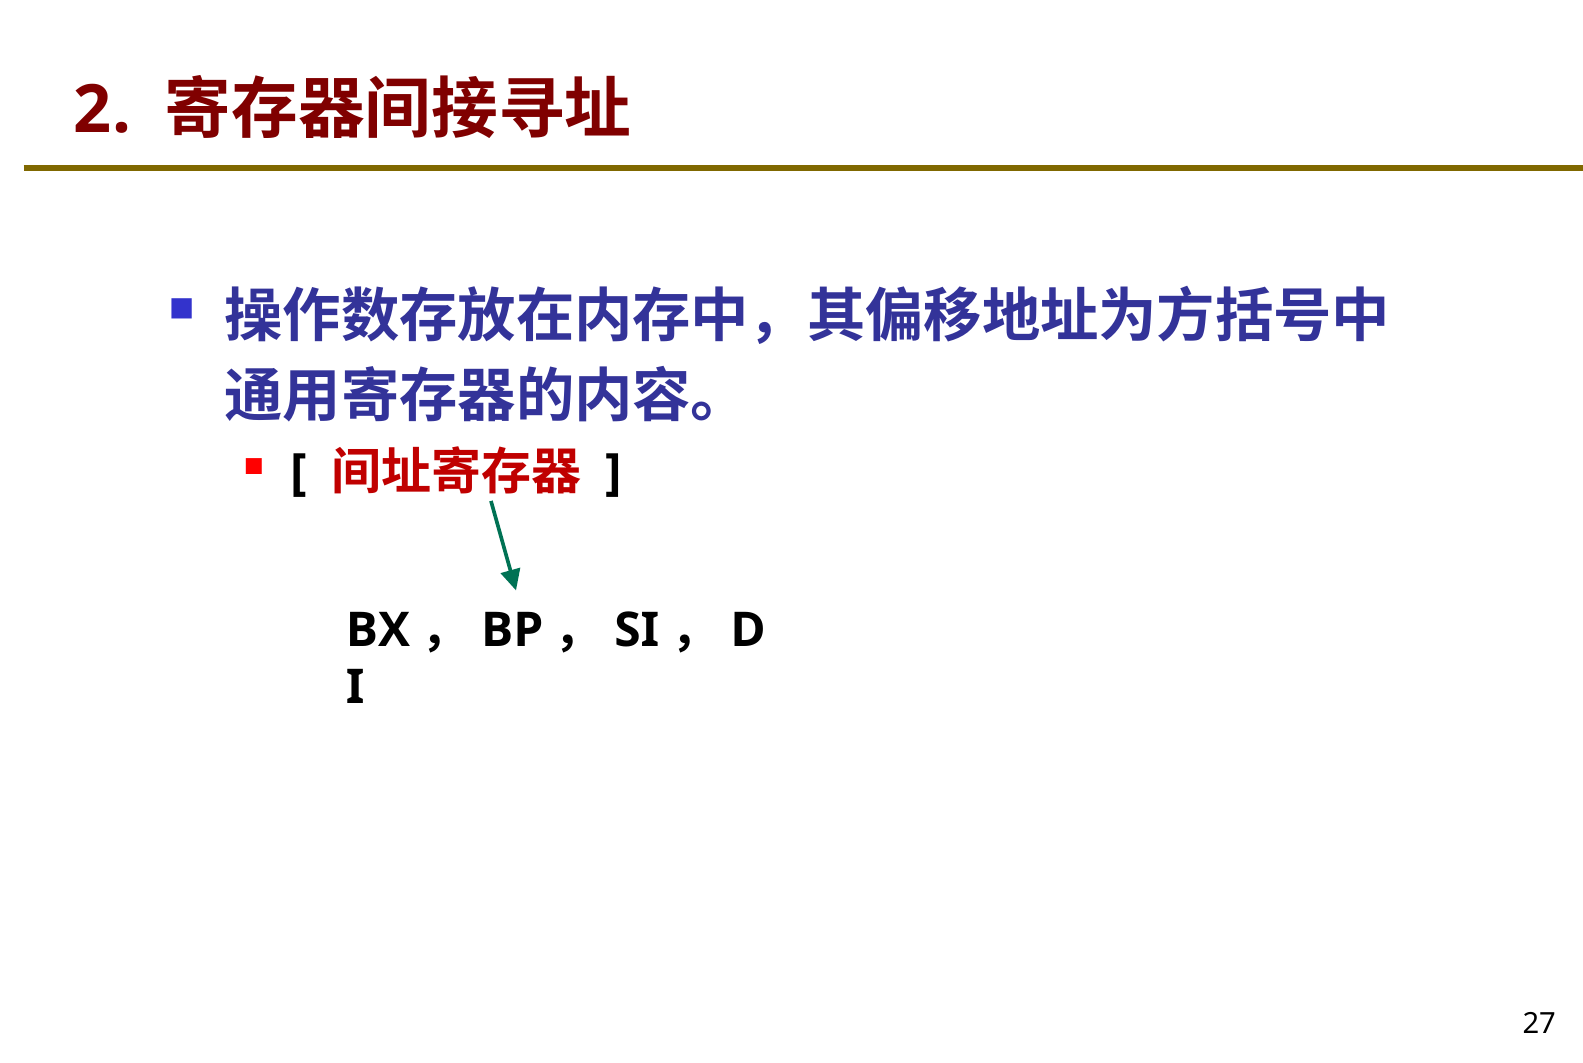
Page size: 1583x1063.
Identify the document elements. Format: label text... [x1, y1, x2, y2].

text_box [490, 500, 517, 591]
title 2. 寄存器间接寻址 [59, 35, 1408, 154]
slide_number 27 [1474, 980, 1572, 1052]
text_box BX，BP，SI，DI [328, 590, 790, 723]
list 操作数存放在内存中，其偏移地址为方括号中通用寄存器的内容。 [ 间址寄存器 ] [153, 259, 1439, 546]
